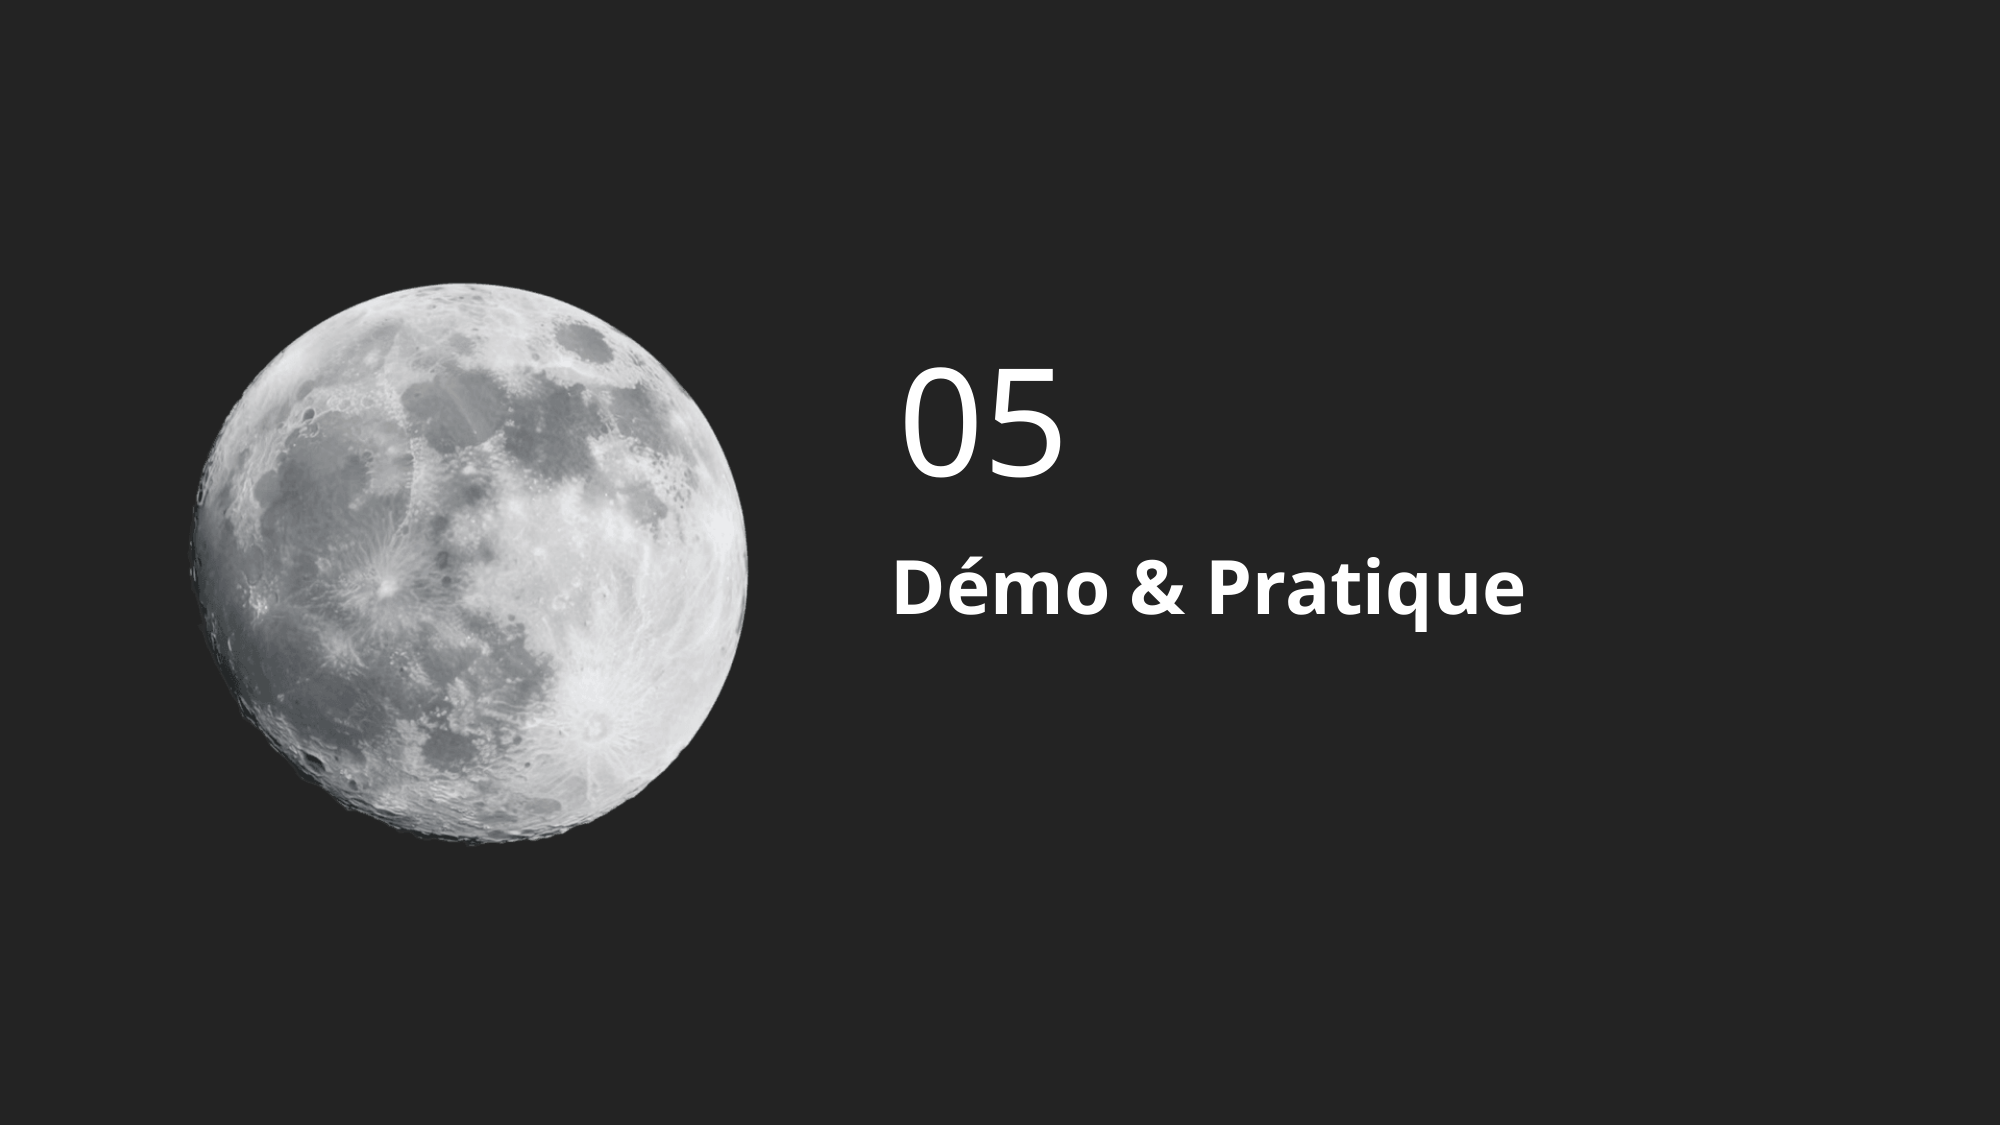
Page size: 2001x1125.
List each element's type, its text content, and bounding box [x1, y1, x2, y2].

text_box 05 [883, 319, 1440, 515]
picture [118, 248, 806, 868]
text_box Démo & Pratique [883, 524, 1772, 721]
